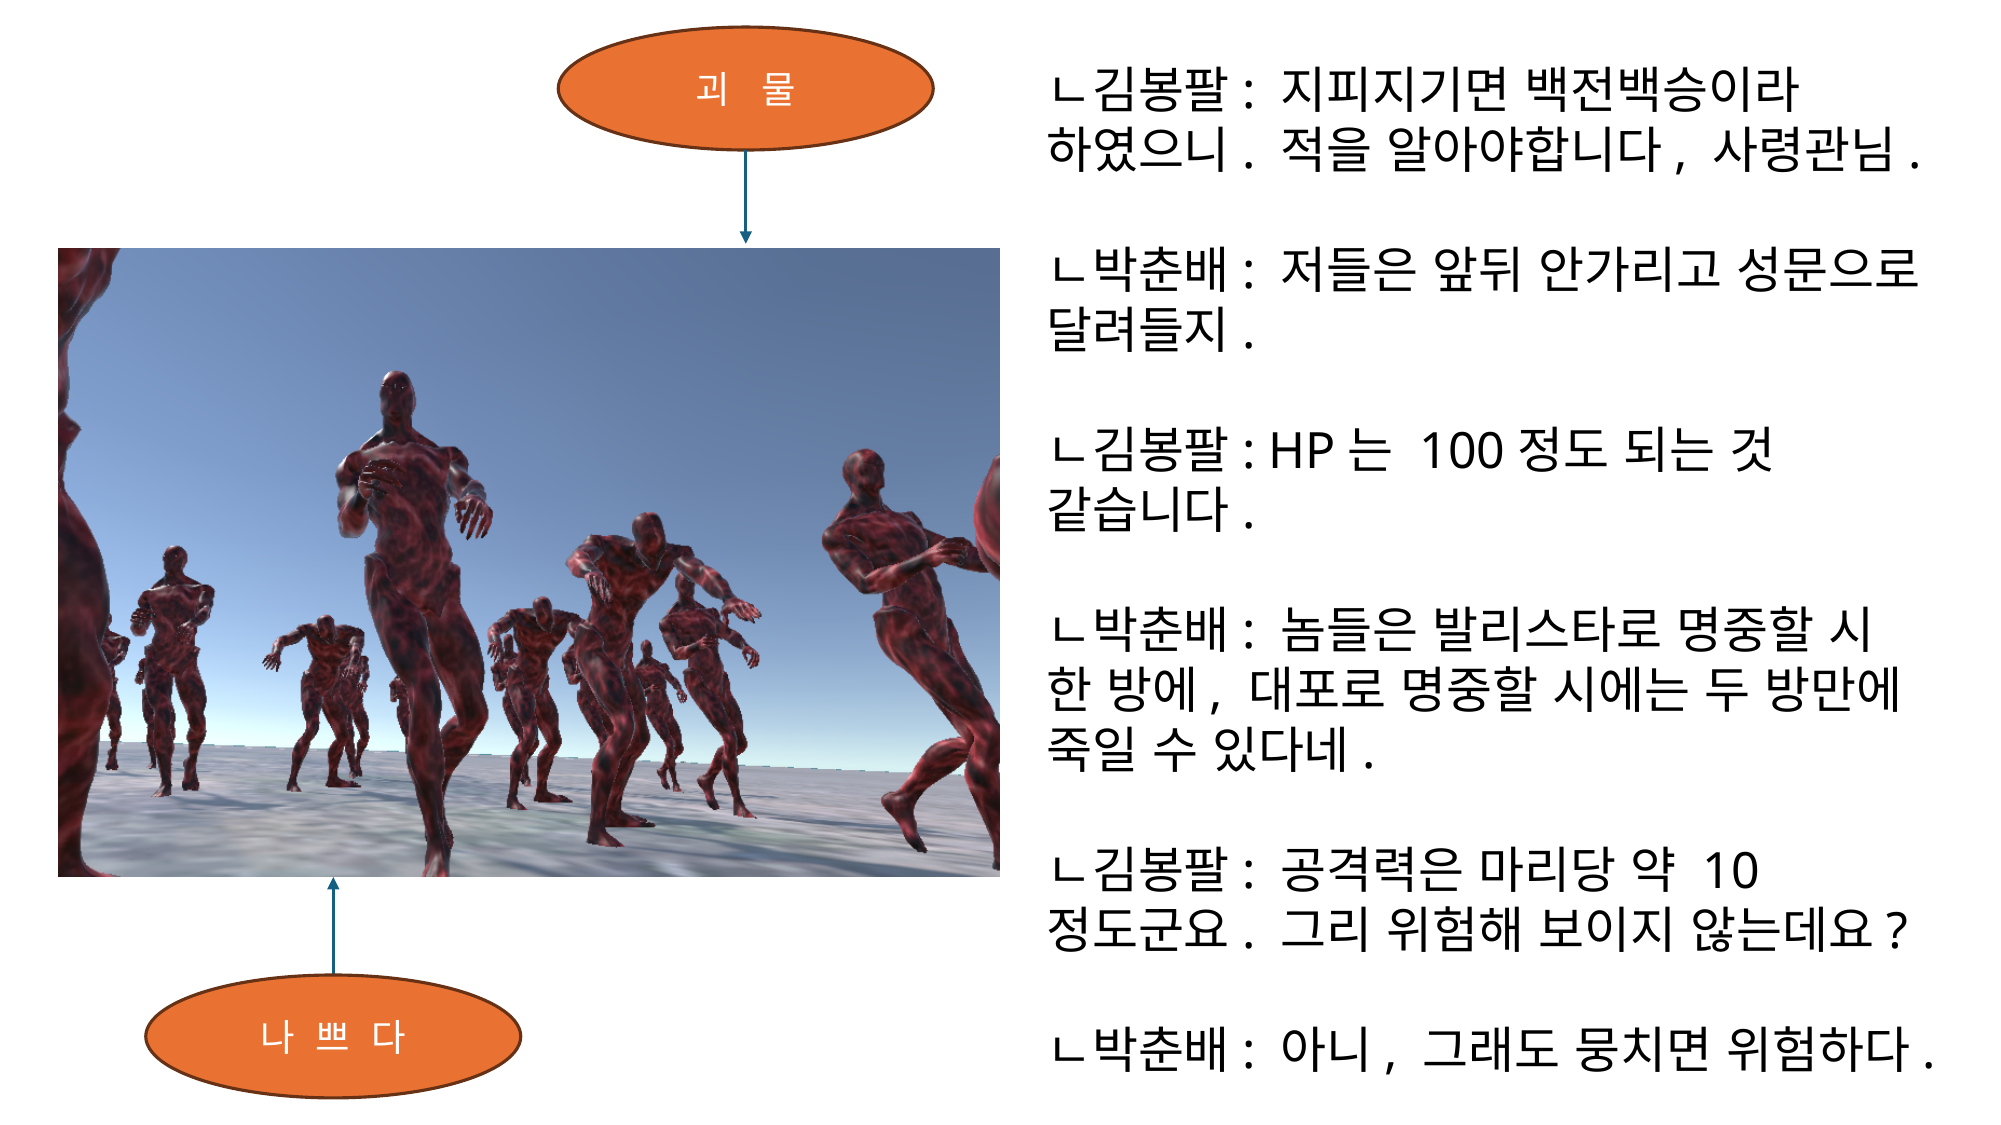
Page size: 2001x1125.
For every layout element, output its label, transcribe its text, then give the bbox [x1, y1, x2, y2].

text_box 나 쁘 다 [144, 973, 523, 1100]
text_box 괴 물 [556, 25, 935, 152]
picture [57, 247, 1001, 878]
text_box ㄴ김봉팔: 지피지기면 백전백승이라 하였으니. 적을 알아야합니다, 사령관님. ㄴ박춘배: 저들은 앞뒤 안가리고 성문으로 달려들지. ㄴ김봉팔: HP는 100정도 되는 것 같습니다. ㄴ박춘배: 놈들은 발리스타로 명중할 시 한 방에, 대포로 명중할 시에는 두 방만에 죽일 수 있다네. ㄴ김봉팔: 공격력은 마리당 약 10정도군요. 그리 위험해 보이지 않는데요? ㄴ박춘배: 아니, 그래도 뭉치면 위험하다. ㄴ박춘배: 자세히 보면 두가지 유형의 자세가 있는데, 서서 걷는 쪽이 더 빠른 속도를 가지고 있다네. [1031, 50, 1942, 1125]
